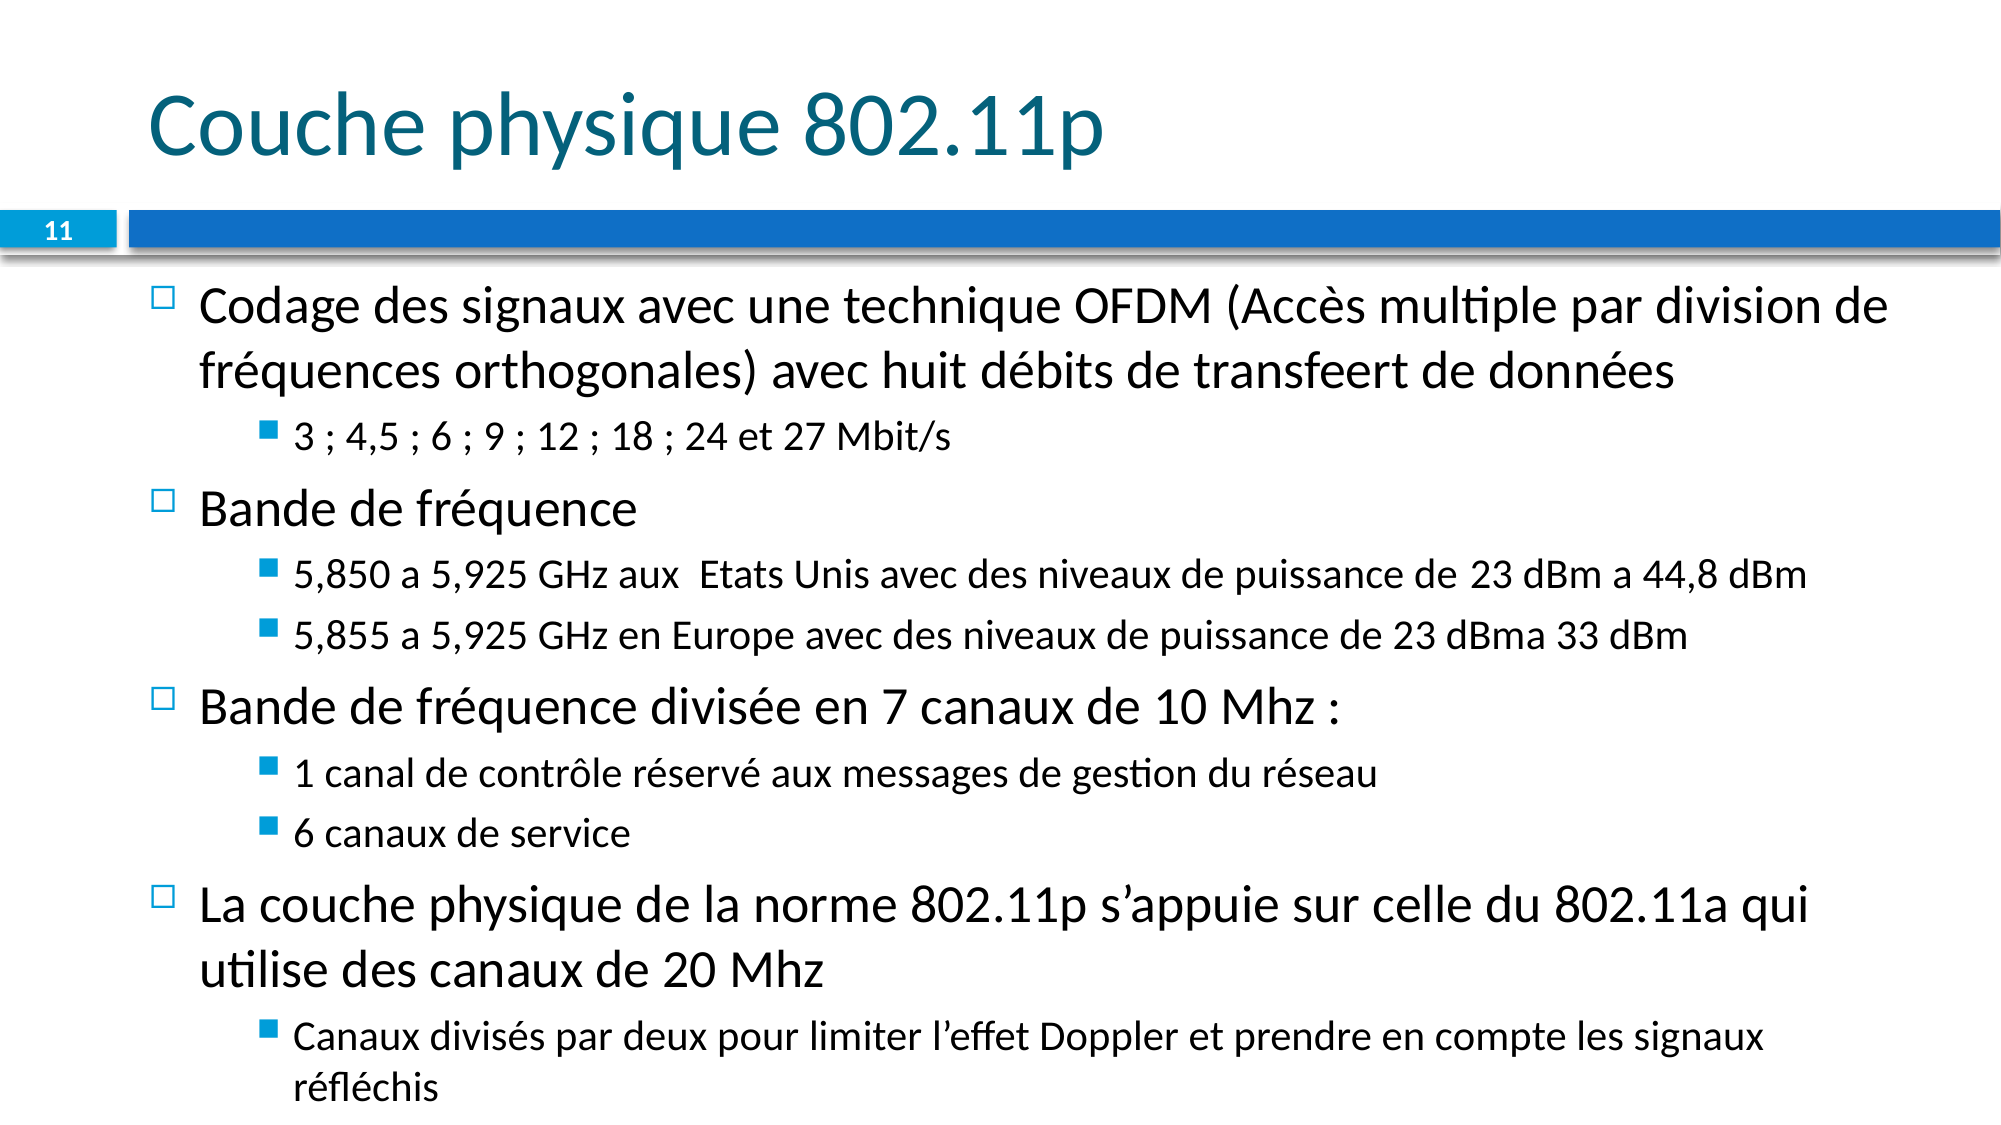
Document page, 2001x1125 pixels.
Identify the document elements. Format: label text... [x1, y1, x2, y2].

slide_number 11 [0, 208, 117, 249]
list Codage des signaux avec une technique OFDM (Accès multiple par division de fréquences orthogonales) avec huit débits de transfeert de données 3 ; 4,5 ; 6 ; 9 ; 12 ; 18 ; 24 et 27 Mbit/s Bande de fréquence 5,850 a 5,925 GHz aux Etats Unis avec des niveaux de puissance de 23 dBm a 44,8 dBm 5,855 a 5,925 GHz en Europe avec des niveaux de puissance de 23 dBma 33 dBm Bande de fréquence divisée en 7 canaux de 10 Mhz : 1 canal de contrôle réservé aux messages de gestion du réseau 6 canaux de service La couche physique de la norme 802.11p s’appuie sur celle du 802.11a qui utilise des canaux de 20 Mhz Canaux divisés par deux pour limiter l’effet Doppler et prendre en compte les signaux réfléchis [133, 262, 1918, 1125]
title Couche physique 802.11p [133, 37, 1918, 200]
